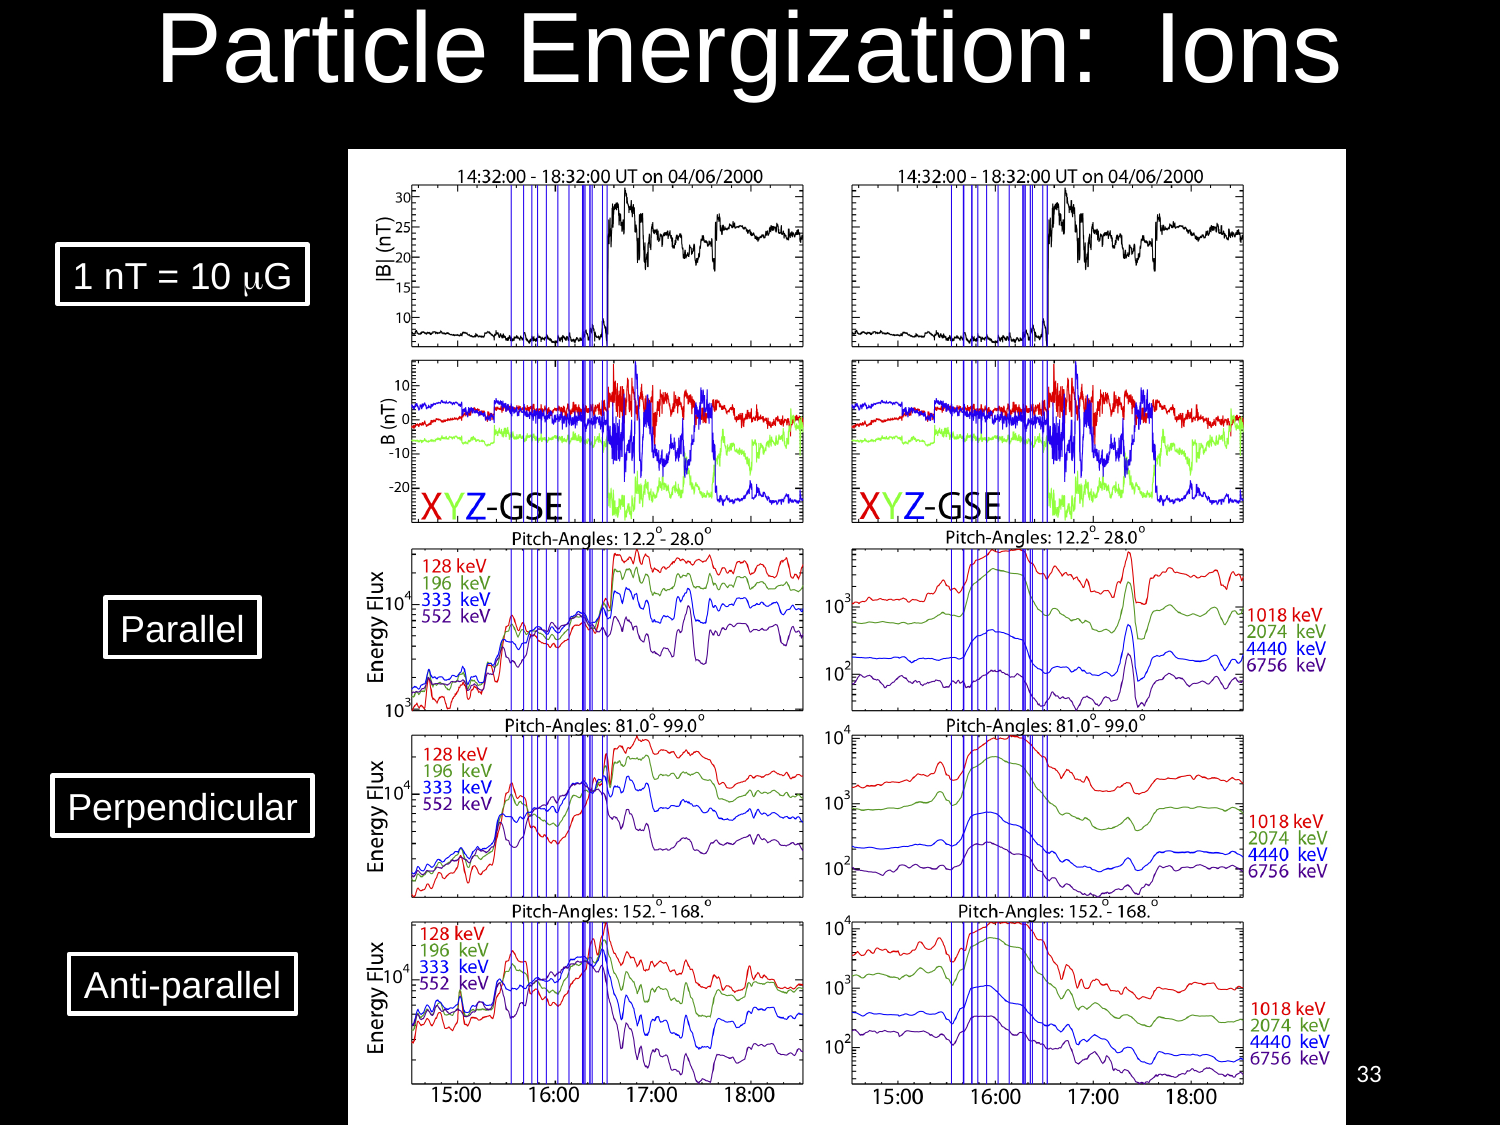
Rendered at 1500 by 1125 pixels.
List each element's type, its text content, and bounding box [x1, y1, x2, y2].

text_box Particle Energization: Ions [0, 0, 1500, 107]
text_box Parallel [105, 597, 260, 658]
text_box Anti-parallel [69, 954, 297, 1014]
text_box Perpendicular [52, 775, 313, 836]
text_box 1 nT = 10 mG [57, 244, 308, 305]
slide_number 33 [1346, 1042, 1397, 1103]
picture [348, 149, 1346, 1125]
